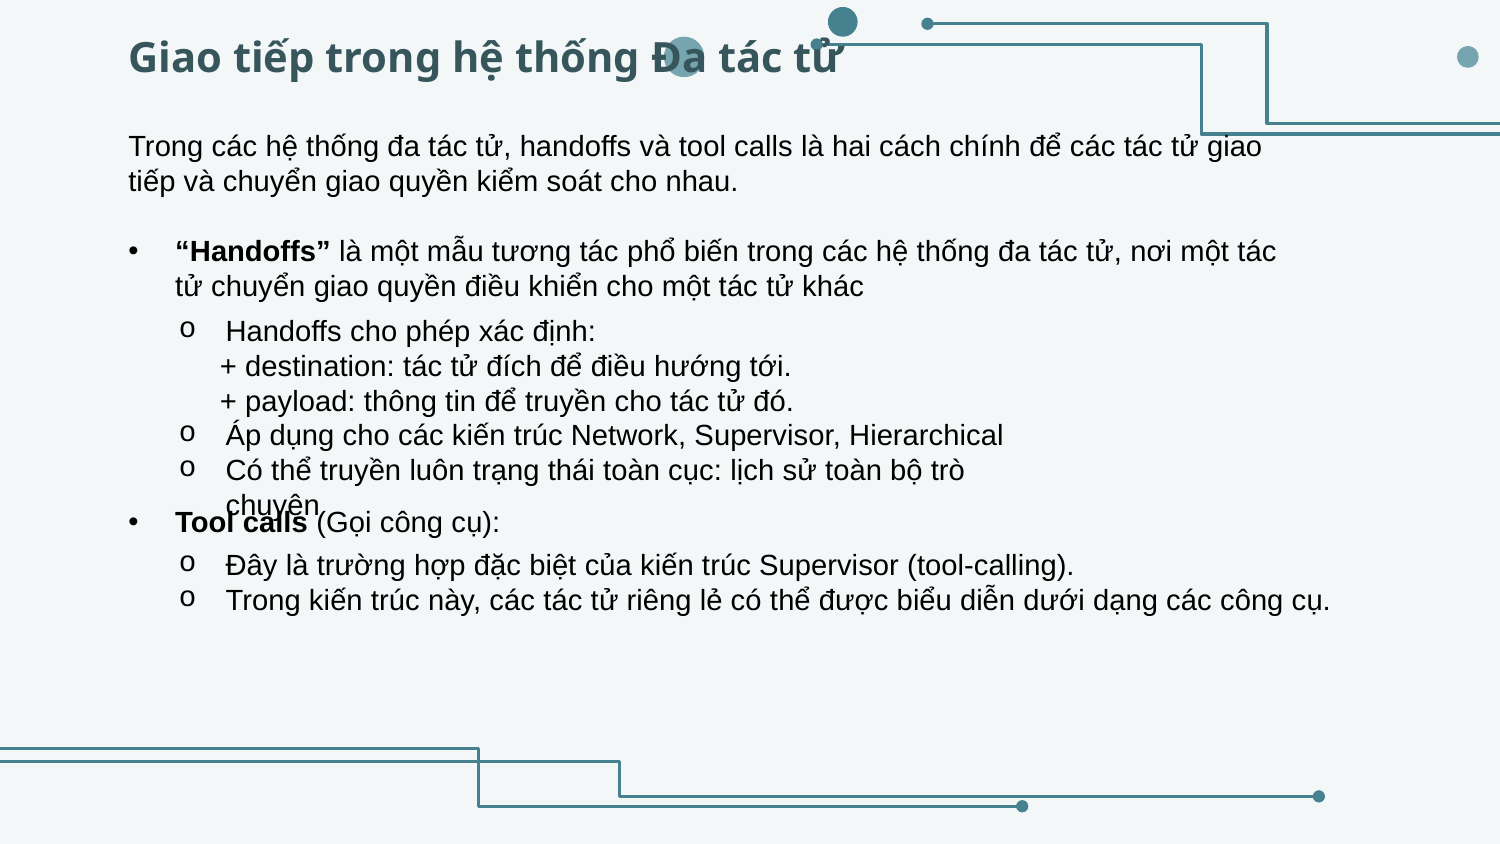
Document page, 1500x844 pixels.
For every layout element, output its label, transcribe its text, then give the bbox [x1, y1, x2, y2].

text_box Handoffs cho phép xác định: + destination: tác tử đích để điều hướng tới. + payload: thông tin để truyền cho tác tử đó. Áp dụng cho các kiến trúc Network, Supervisor, Hierarchical Có thể truyền luôn trạng thái toàn cục: lịch sử toàn bộ trò chuyện [164, 304, 1079, 529]
text_box Tool calls (Gọi công cụ): [113, 496, 958, 581]
text_box Đây là trường hợp đặc biệt của kiến trúc Supervisor (tool-calling). Trong kiến trúc này, các tác tử riêng lẻ có thể được biểu diễn dưới dạng các công cụ. [164, 539, 1373, 624]
text_box Trong các hệ thống đa tác tử, handoffs và tool calls là hai cách chính để các tác tử giao tiếp và chuyển giao quyền kiểm soát cho nhau. “Handoffs” là một mẫu tương tác phổ biến trong các hệ thống đa tác tử, nơi một tác tử chuyển giao quyền điều khiển cho một tác tử khác [113, 120, 1322, 345]
text_box Giao tiếp trong hệ thống Đa tác tử [90, 27, 1152, 96]
